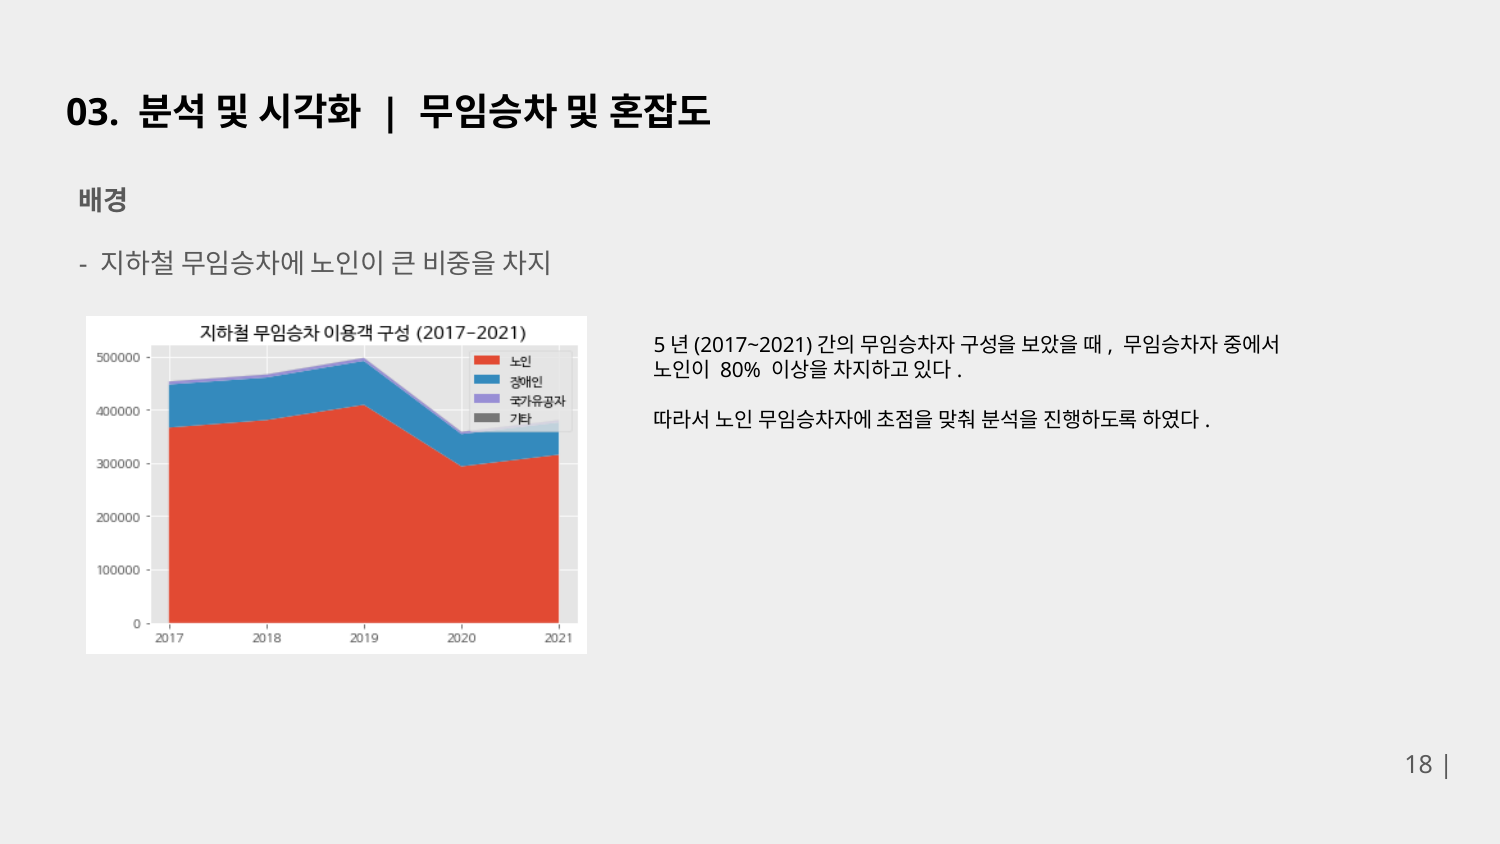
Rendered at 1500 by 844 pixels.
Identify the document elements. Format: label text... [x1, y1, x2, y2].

picture [86, 316, 587, 655]
list 배경 - 지하철 무임승차에 노인이 큰 비중을 차지 [63, 164, 1462, 725]
text_box 5년(2017~2021)간의 무임승차자 구성을 보았을 때, 무임승차자 중에서 노인이 80% 이상을 차지하고 있다. 따라서 노인 무임승차자에 초점을 맞춰 분석을 진행하도록 하였다. [638, 316, 1342, 447]
subtitle 18 | [1328, 674, 1468, 805]
title 03. 분석 및 시각화 | 무임승차 및 혼잡도 [51, 72, 1449, 167]
